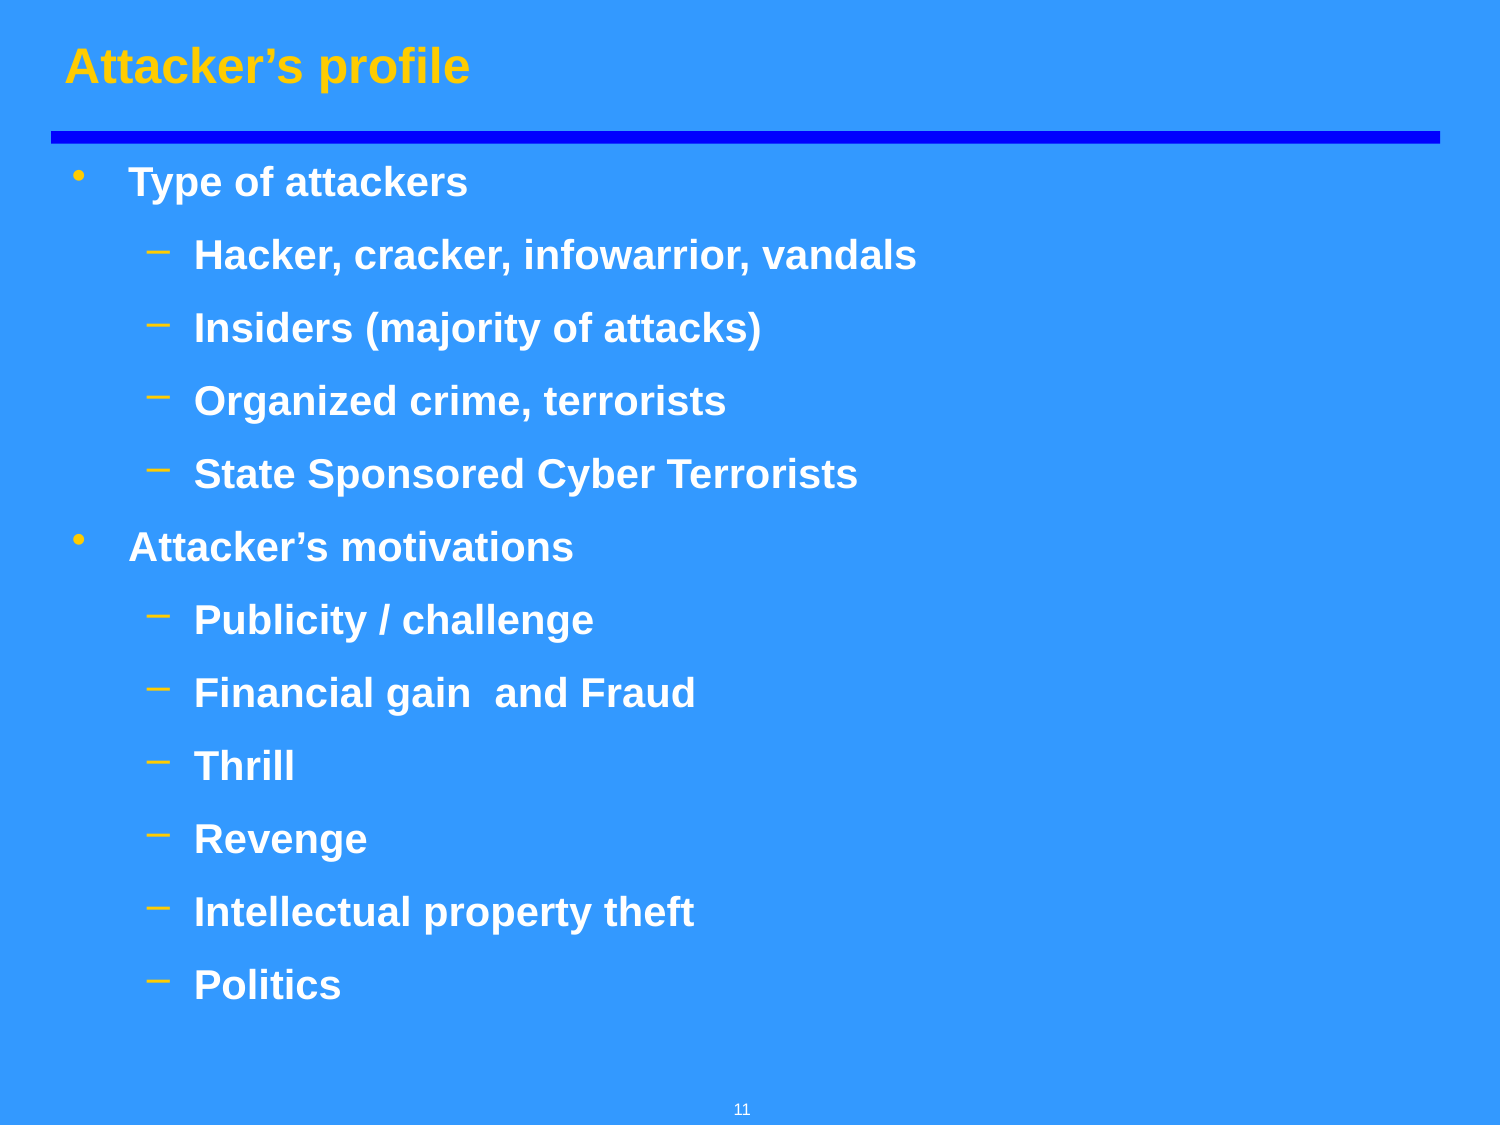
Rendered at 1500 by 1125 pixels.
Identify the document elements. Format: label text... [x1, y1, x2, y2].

title Attacker’s profile [48, 23, 1435, 112]
list Type of attackers Hacker, cracker, infowarrior, vandals Insiders (majority of attacks) Organized crime, terrorists State Sponsored Cyber Terrorists Attacker’s motivations Publicity / challenge Financial gain and Fraud Thrill Revenge Intellectual property theft Politics [56, 147, 1443, 1125]
